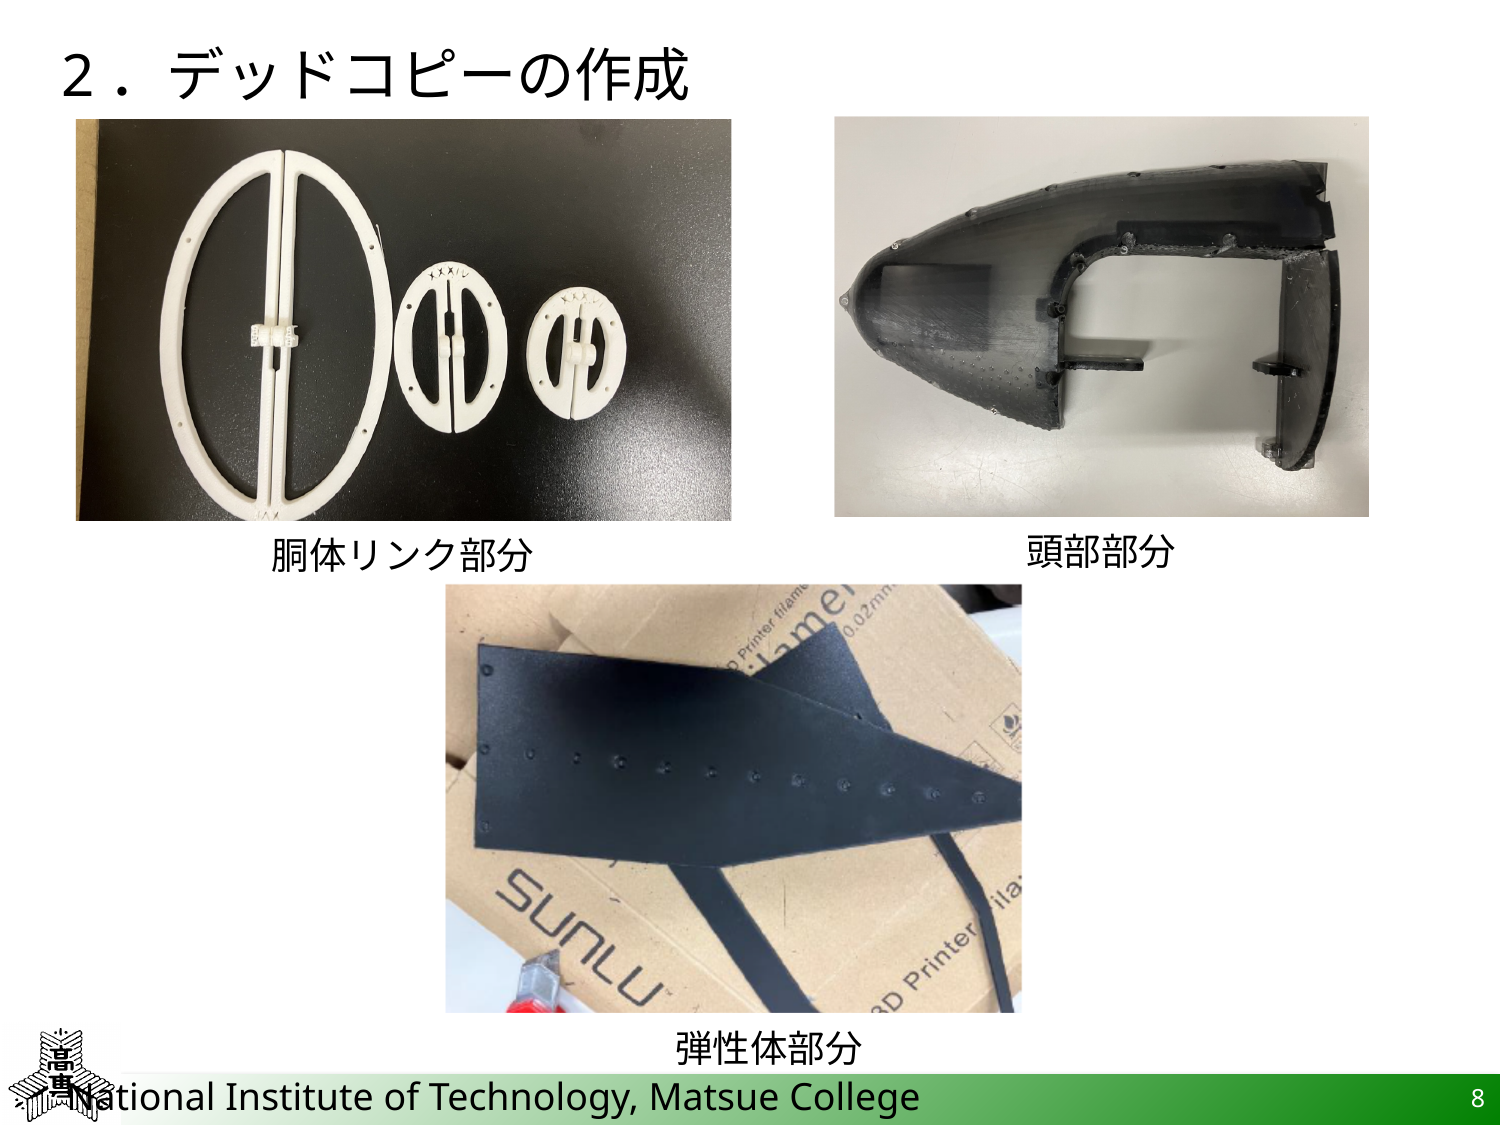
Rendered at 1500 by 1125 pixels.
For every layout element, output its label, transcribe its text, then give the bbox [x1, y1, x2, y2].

text_box 2．デッドコピーの作成 [46, 30, 197, 115]
slide_number 7 [1330, 1074, 1500, 1125]
picture [2, 1022, 121, 1125]
text_box 2．デッドコピーの作成 [609, 30, 706, 115]
picture [76, 0, 1368, 1092]
